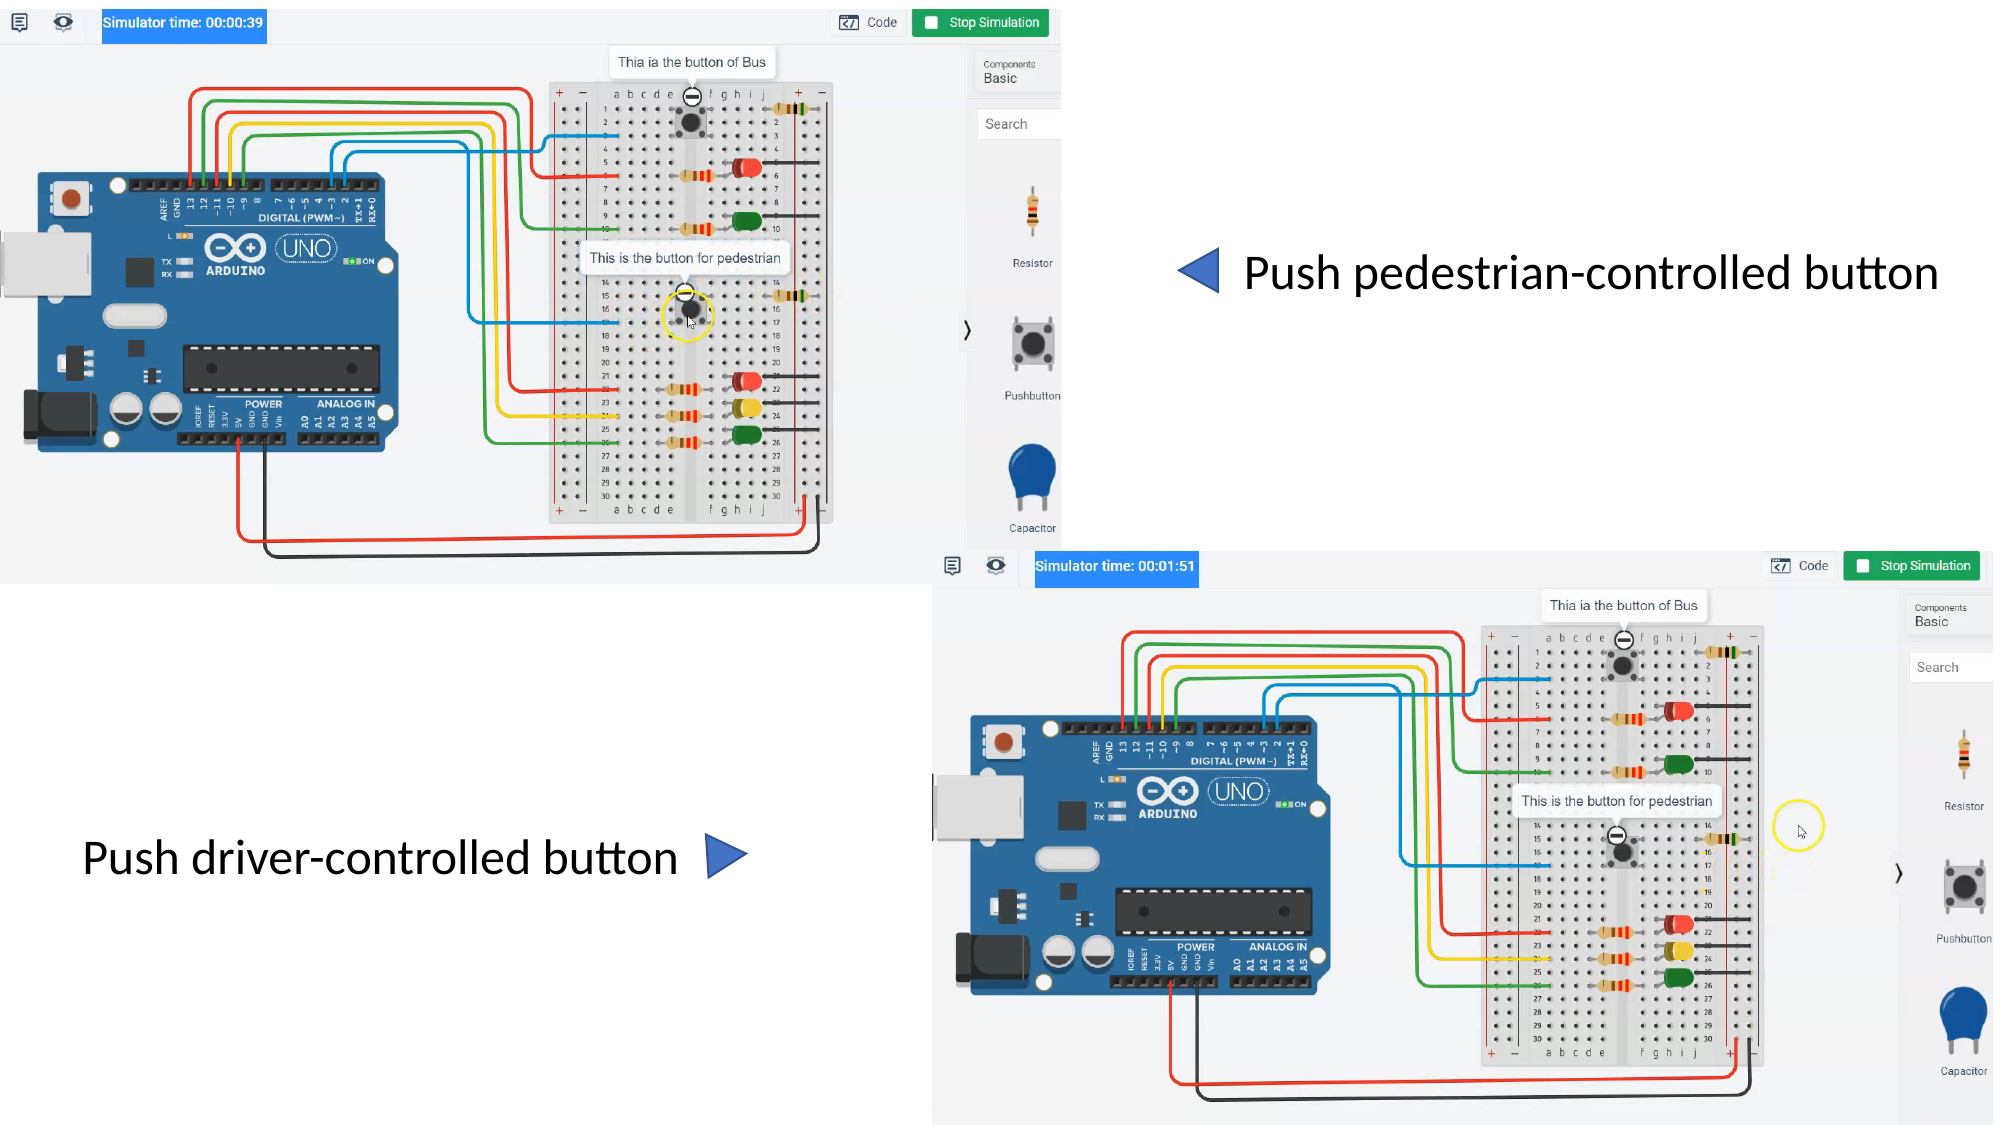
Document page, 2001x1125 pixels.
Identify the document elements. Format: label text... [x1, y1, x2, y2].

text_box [932, 551, 1994, 1125]
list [0, 9, 1062, 585]
text_box Push pedestrian-controlled button [1229, 232, 1994, 308]
text_box [704, 832, 749, 880]
text_box [1176, 247, 1219, 294]
text_box Push driver-controlled button [67, 816, 706, 892]
